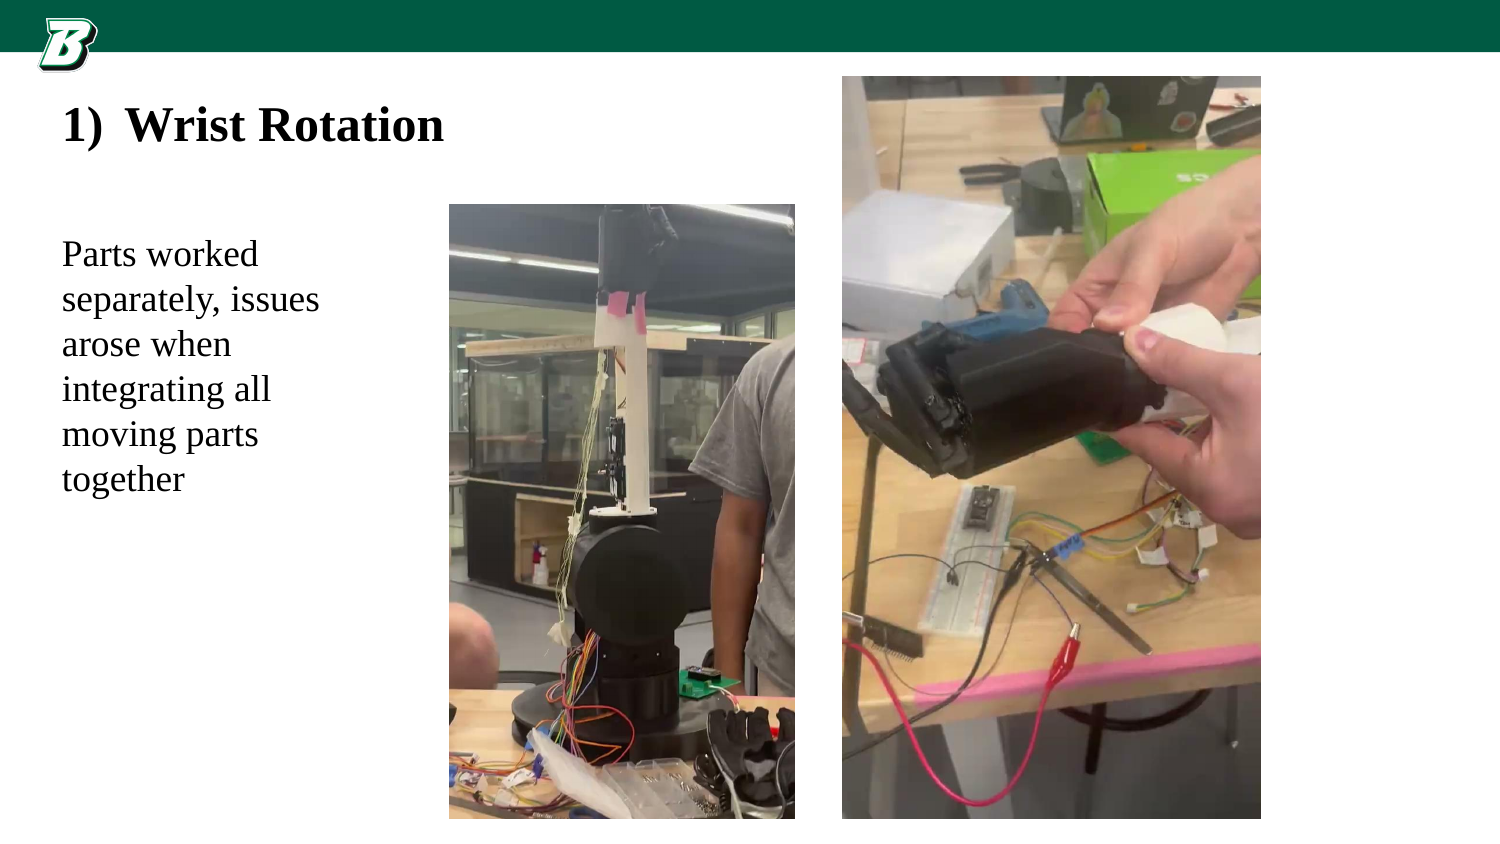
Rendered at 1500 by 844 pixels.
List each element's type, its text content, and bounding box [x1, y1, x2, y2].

picture [33, 12, 104, 77]
text_box Wrist Rotation [34, 76, 479, 214]
text_box [0, 0, 1500, 53]
picture [842, 76, 1261, 819]
picture [449, 203, 796, 819]
text_box Parts worked separately, issues arose when integrating all moving parts together [46, 213, 393, 610]
